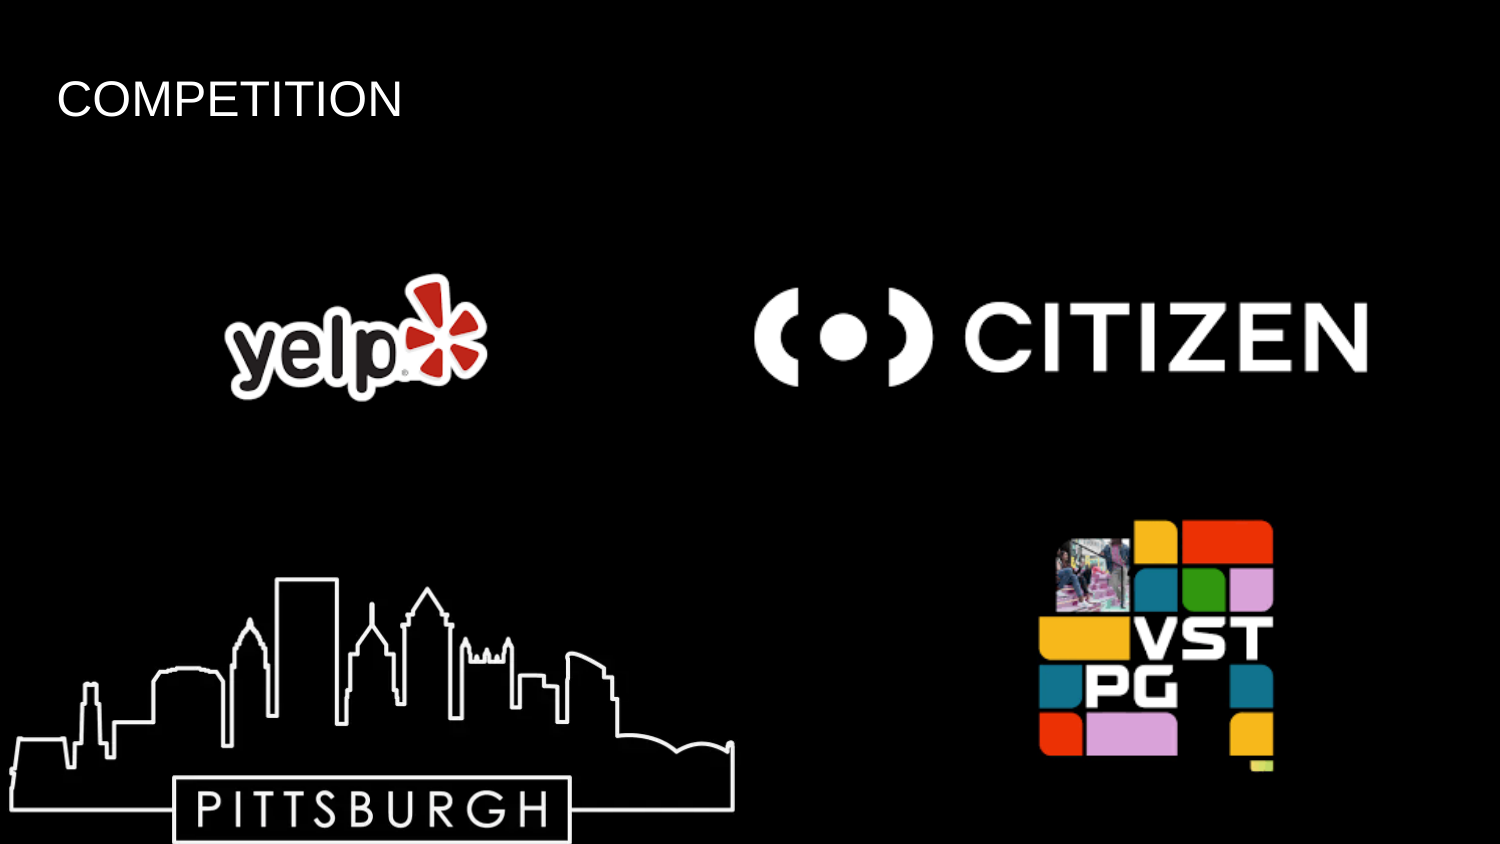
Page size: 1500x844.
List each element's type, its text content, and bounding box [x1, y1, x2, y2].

picture [0, 571, 742, 844]
picture [1026, 461, 1290, 818]
title COMPETITION [51, 72, 1449, 167]
picture [749, 237, 1372, 437]
picture [159, 227, 553, 448]
